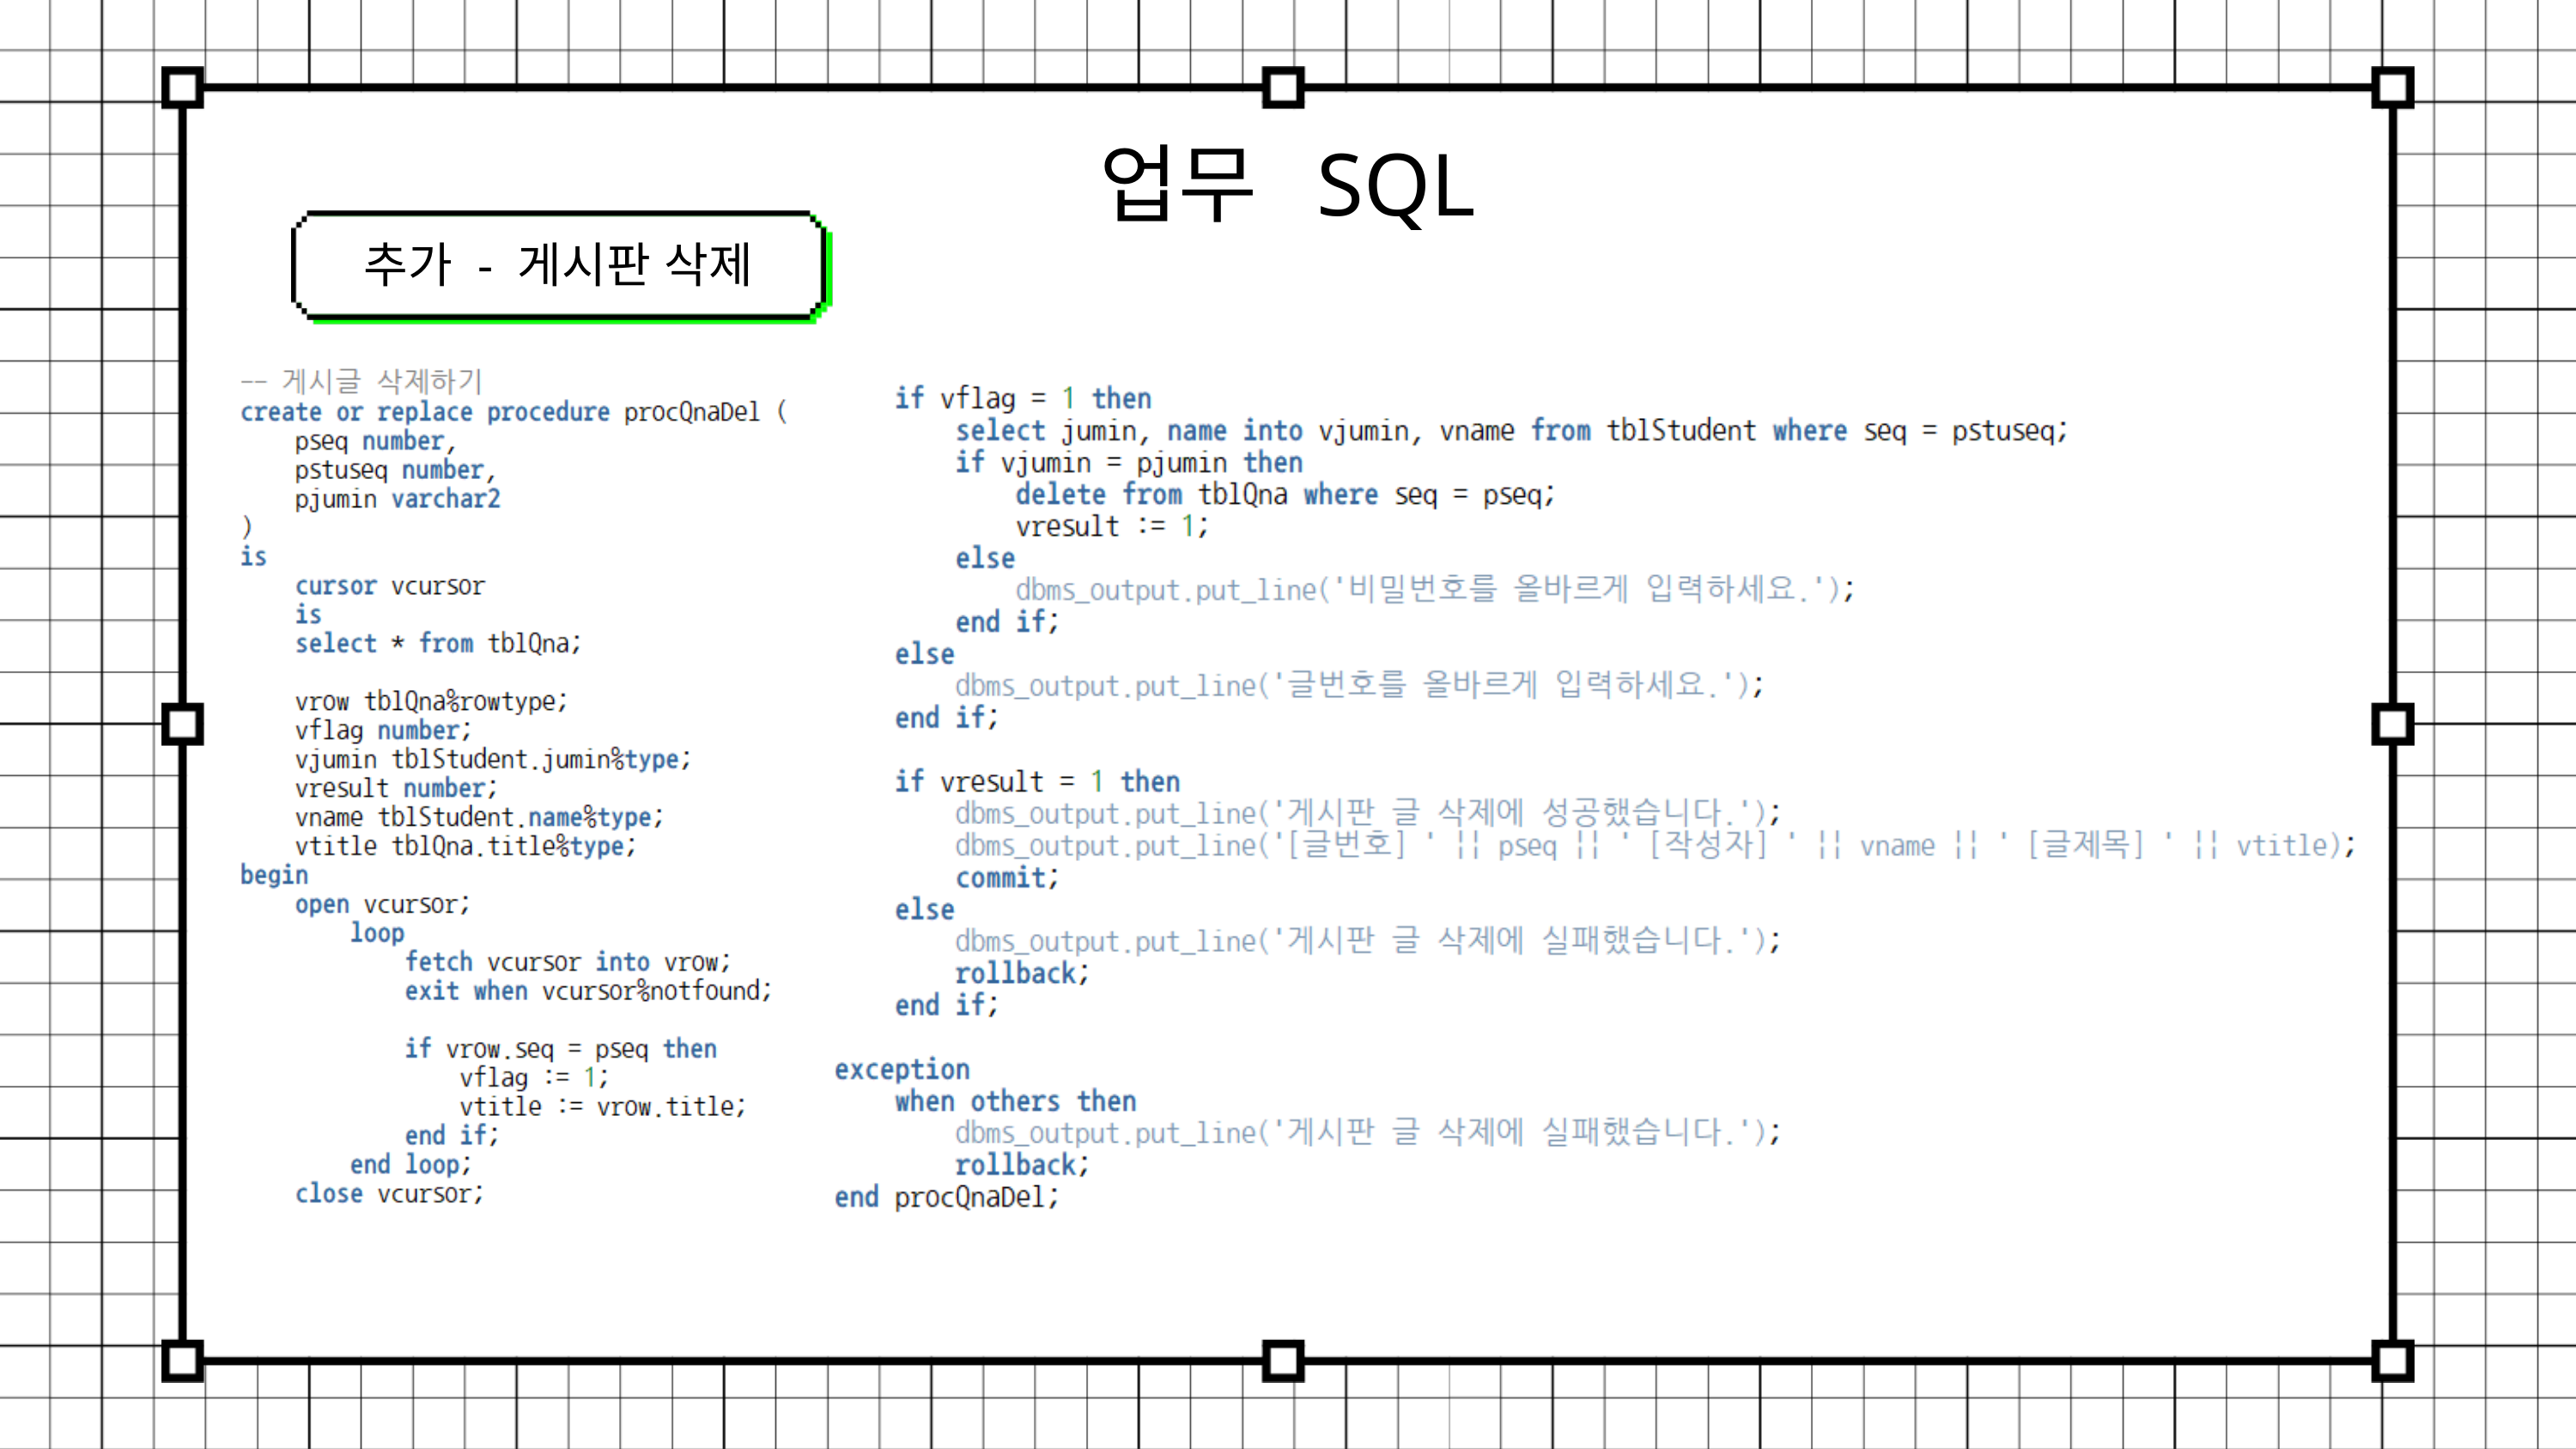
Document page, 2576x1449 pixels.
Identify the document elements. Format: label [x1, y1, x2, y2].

text_box [30, 160, 1100, 379]
picture [0, 0, 2576, 1449]
